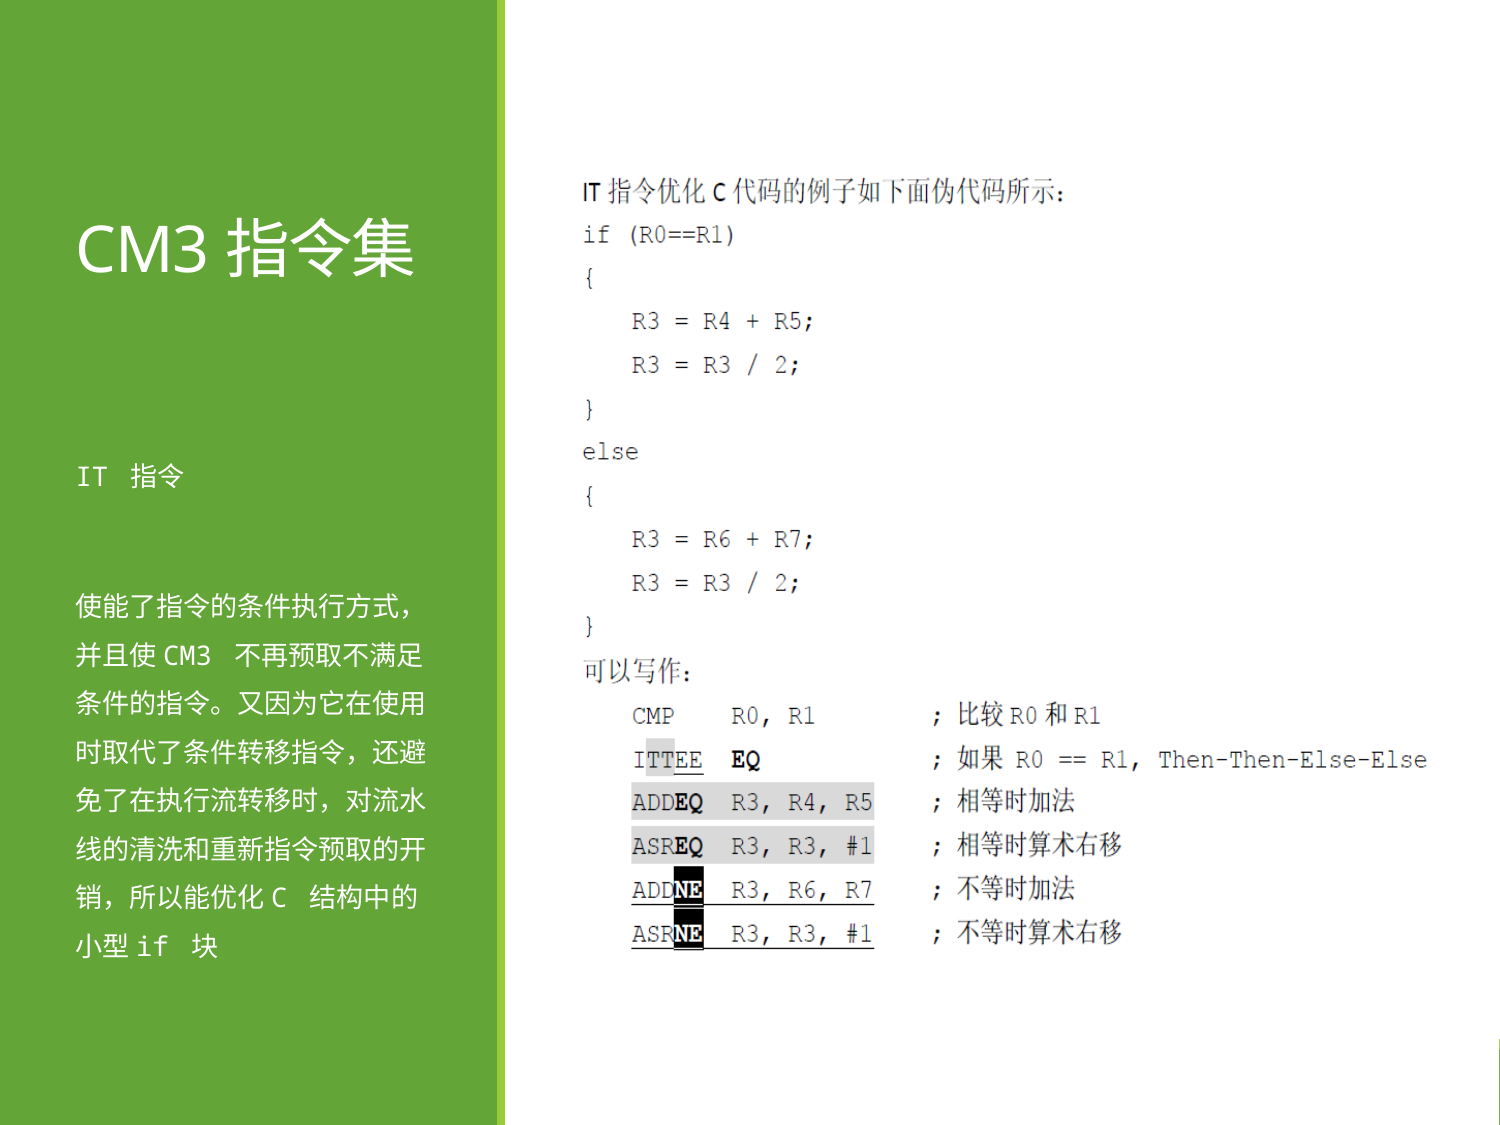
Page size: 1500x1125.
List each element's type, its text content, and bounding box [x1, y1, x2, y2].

text_box [496, 0, 506, 1125]
list IT 指令 使能了指令的条件执行方式，并且使CM3 不再预取不满足条件的指令。又因为它在使用时取代了条件转移指令，还避免了在执行流转移时，对流水线的清洗和重新指令预取的开销，所以能优化C 结构中的小型if 块 [60, 435, 441, 983]
title CM3指令集 [60, 84, 441, 293]
picture [557, 172, 1447, 953]
text_box [506, 0, 1500, 1125]
text_box [0, 0, 496, 1125]
